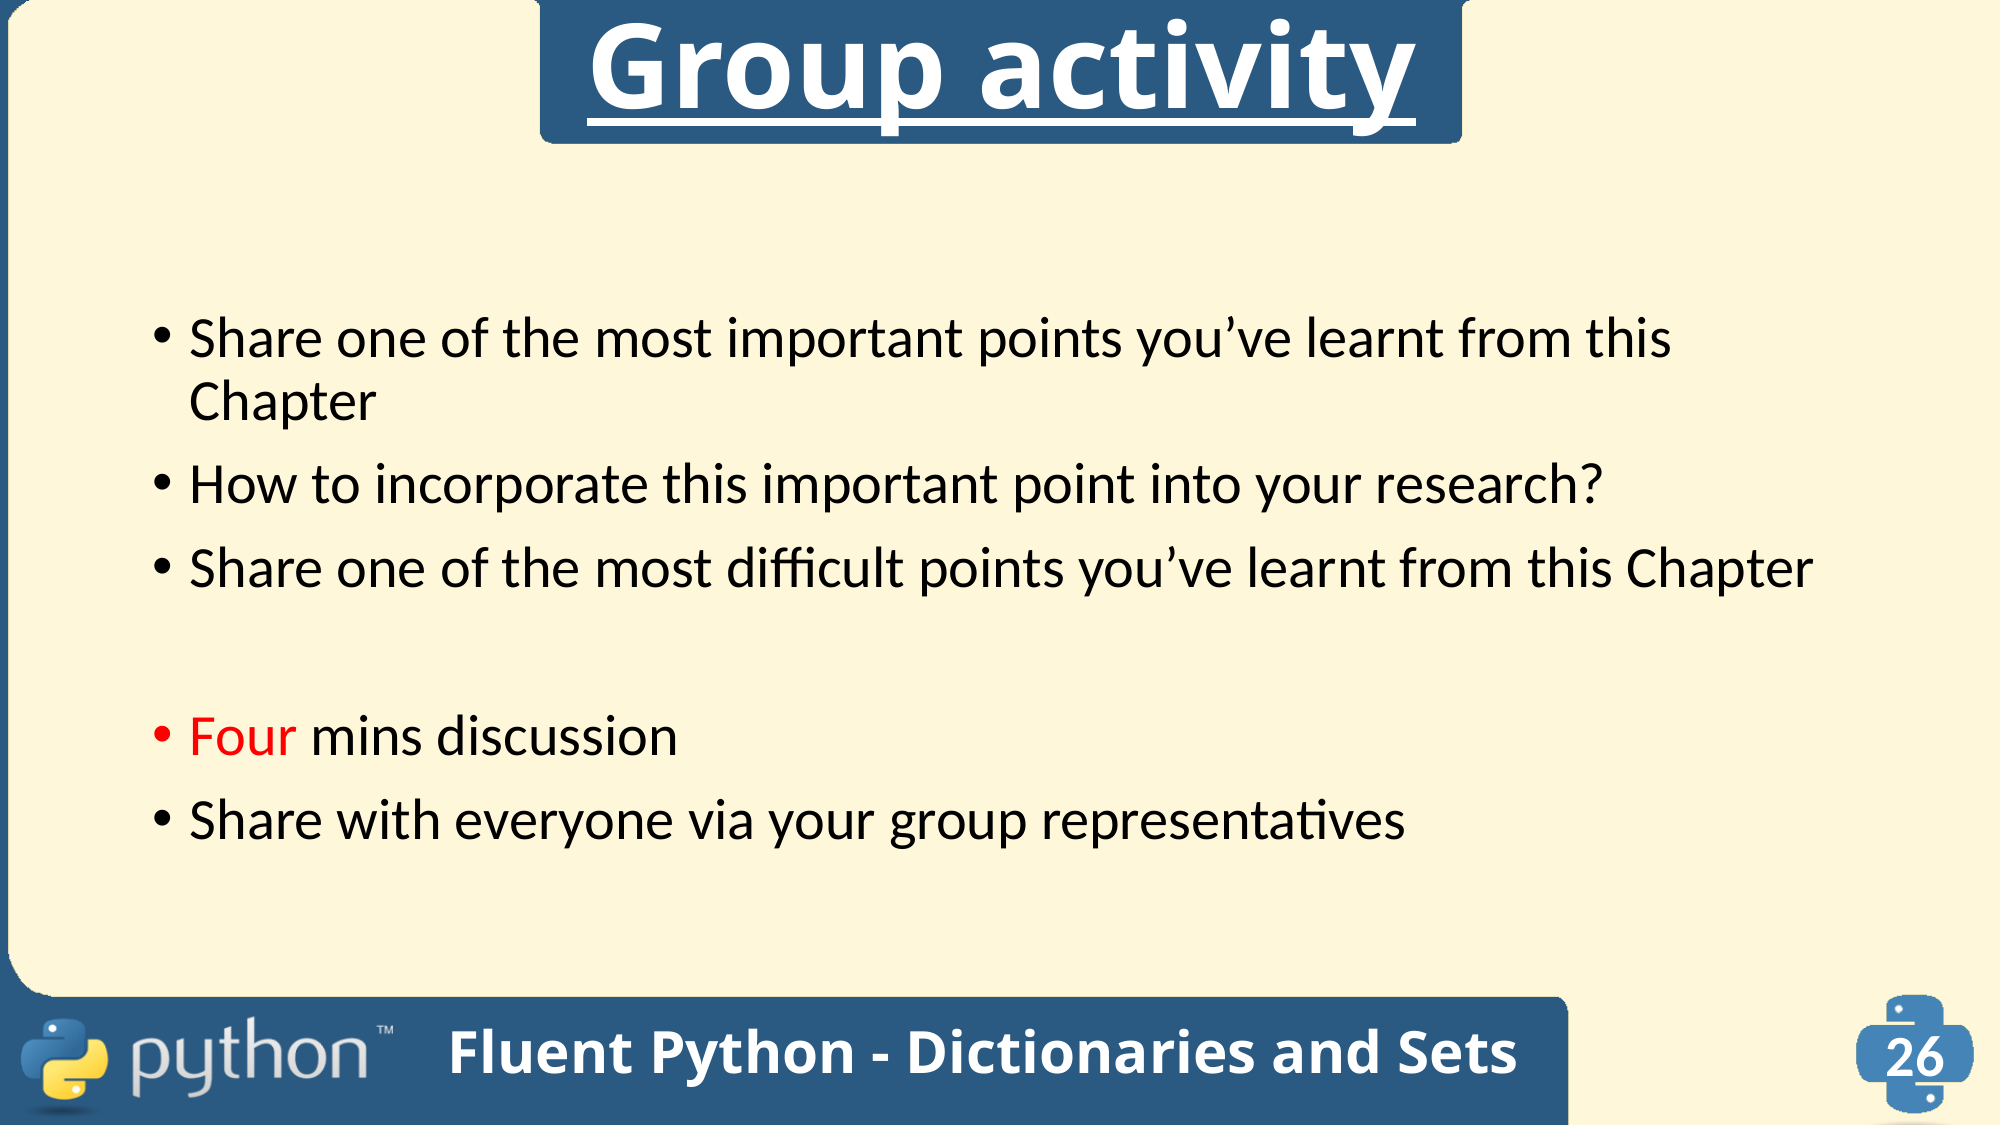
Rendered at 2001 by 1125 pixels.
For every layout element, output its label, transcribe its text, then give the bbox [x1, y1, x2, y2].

picture [0, 0, 2001, 1125]
slide_number 26 [1863, 1023, 1960, 1084]
title Group activity [543, 0, 1460, 142]
text_box Fluent Python - Dictionaries and Sets [391, 1008, 1575, 1093]
list Share one of the most important points you’ve learnt from this Chapter How to incorporate this important point into your research? Share one of the most difficult points you’ve learnt from this Chapter Four mins discussion Share with everyone via your group representatives [137, 299, 1863, 941]
